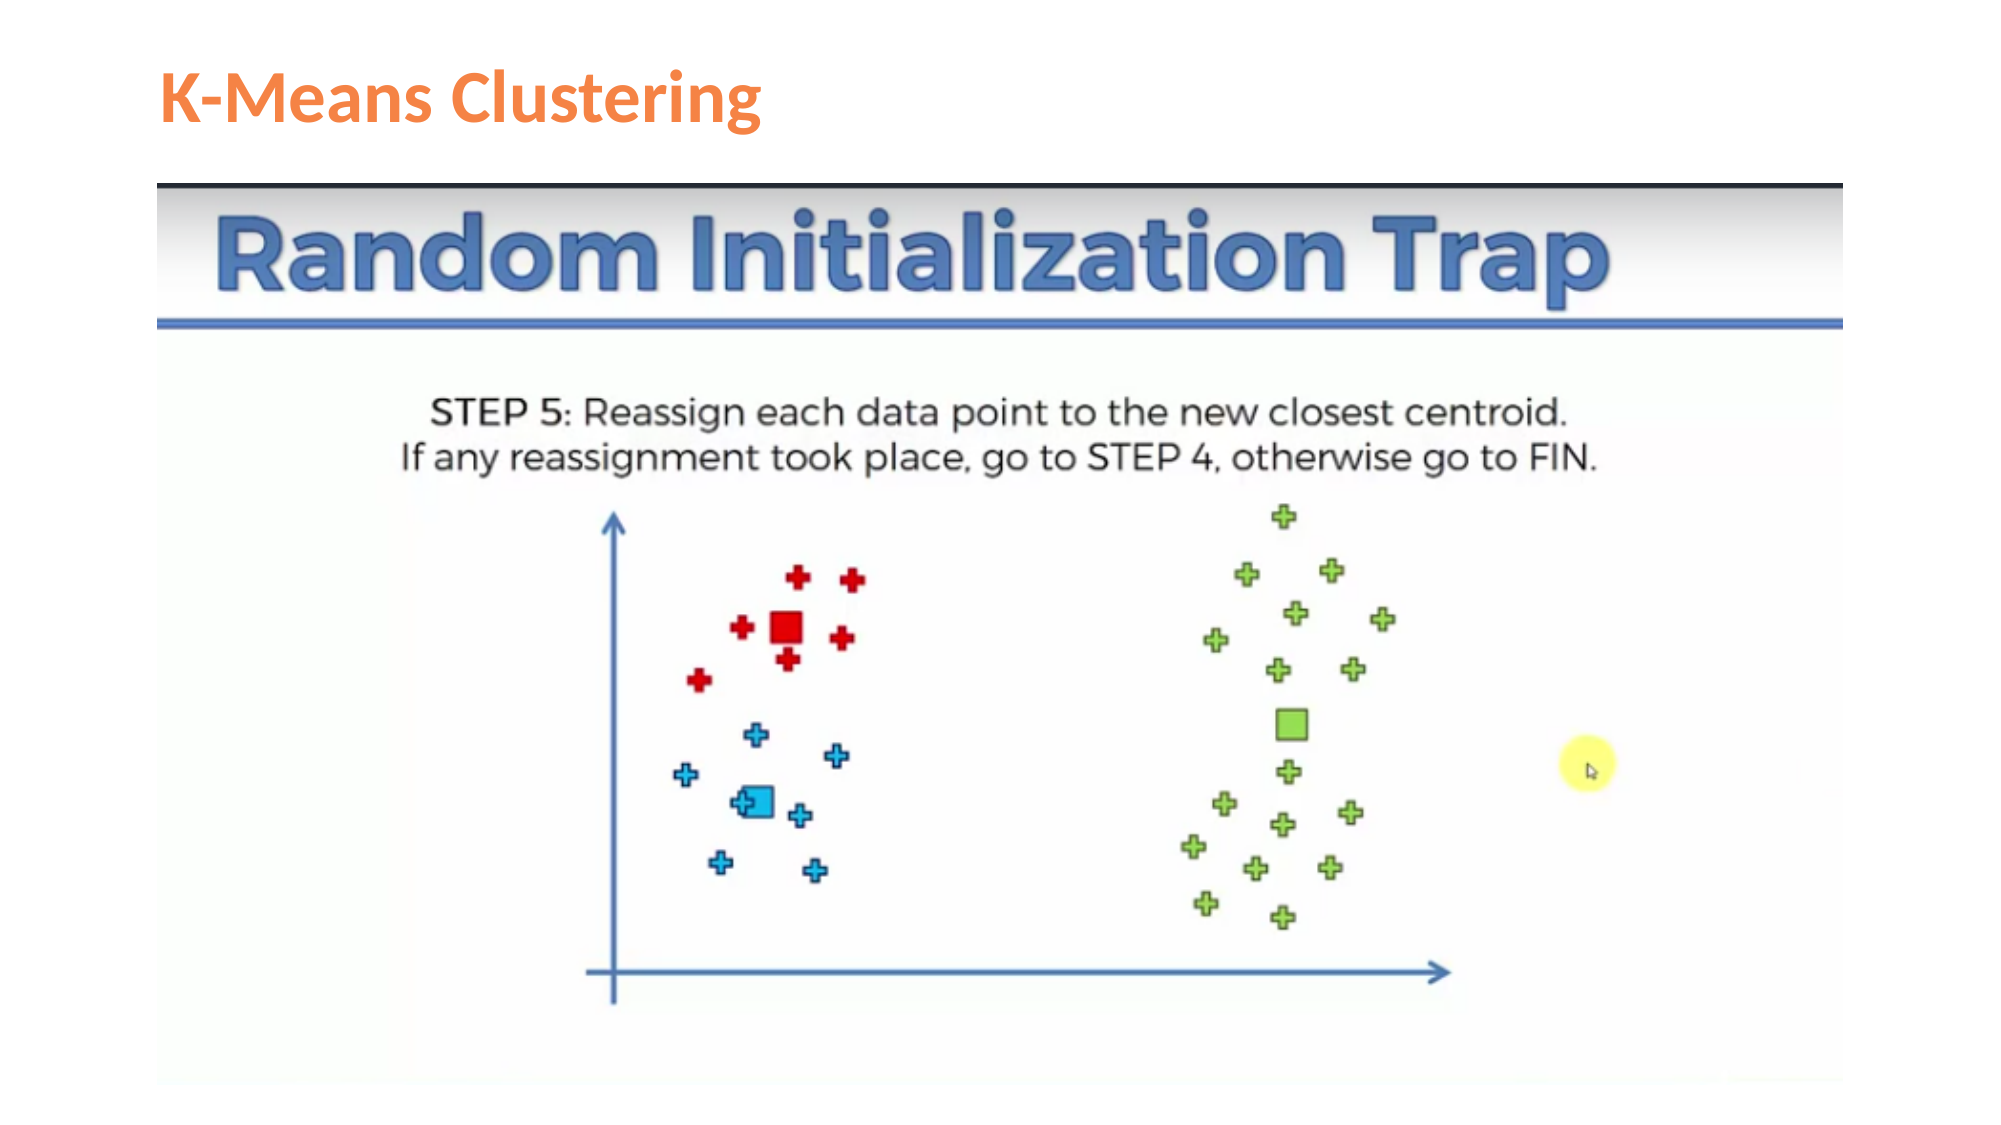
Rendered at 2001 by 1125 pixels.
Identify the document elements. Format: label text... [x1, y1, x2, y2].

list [157, 183, 1843, 1085]
text_box K-Means Clustering [146, 40, 1520, 146]
